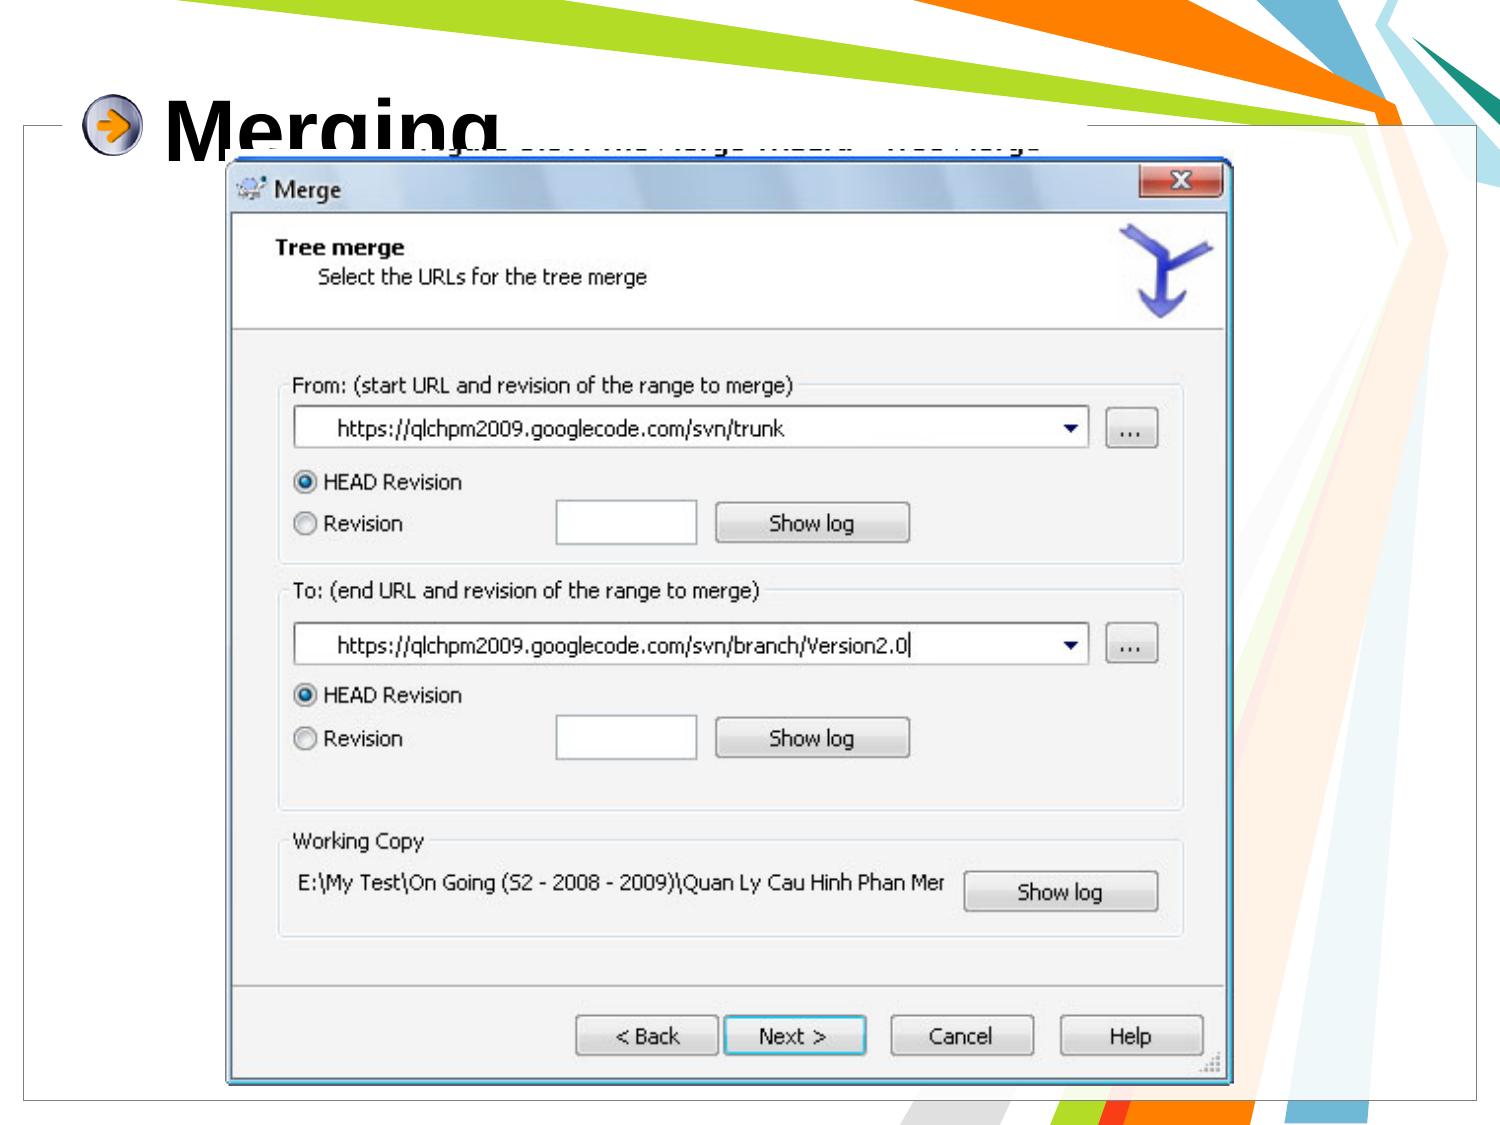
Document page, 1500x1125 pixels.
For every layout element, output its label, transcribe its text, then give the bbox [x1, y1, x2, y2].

title Merging [147, 32, 1183, 221]
picture [224, 149, 1234, 1086]
picture [82, 94, 143, 156]
